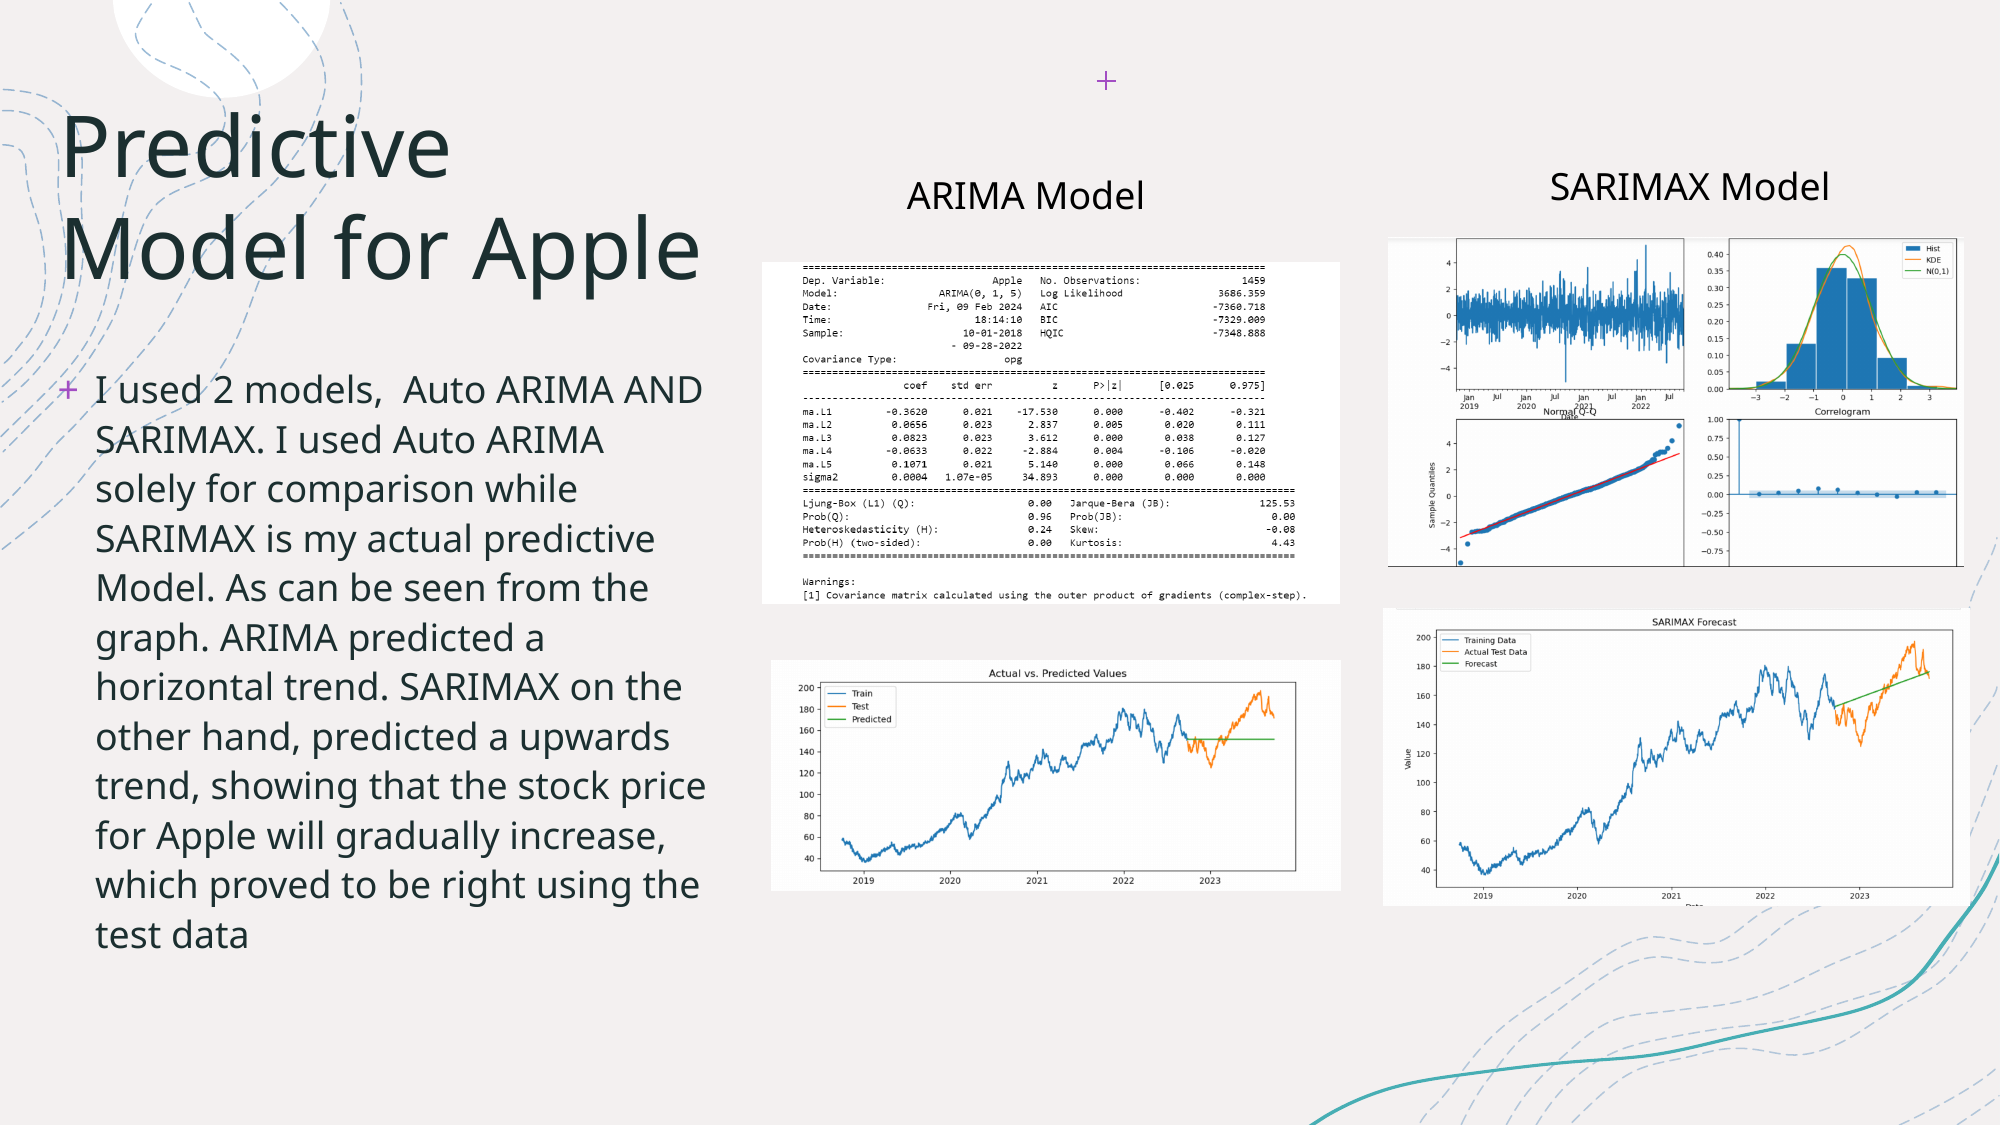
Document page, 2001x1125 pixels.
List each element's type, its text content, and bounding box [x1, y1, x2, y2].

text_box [1308, 537, 2000, 1125]
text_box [1096, 70, 1116, 91]
text_box ARIMA Model [892, 164, 1321, 225]
list I used 2 models, Auto ARIMA AND SARIMAX. I used Auto ARIMA solely for comparison while SARIMAX is my actual predictive Model. As can be seen from the graph. ARIMA predicted a horizontal trend. SARIMAX on the other hand, predicted a upwards trend, showing that the stock price for Apple will gradually increase, which proved to be right using the test data [42, 354, 730, 967]
picture [771, 660, 1341, 891]
picture [762, 262, 1340, 604]
title Predictive Model for Apple [362, 57, 732, 331]
picture [1382, 608, 1970, 906]
text_box [0, 0, 2000, 1125]
text_box SARIMAX Model [1535, 156, 1996, 261]
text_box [0, 0, 362, 550]
picture [1388, 237, 1964, 567]
